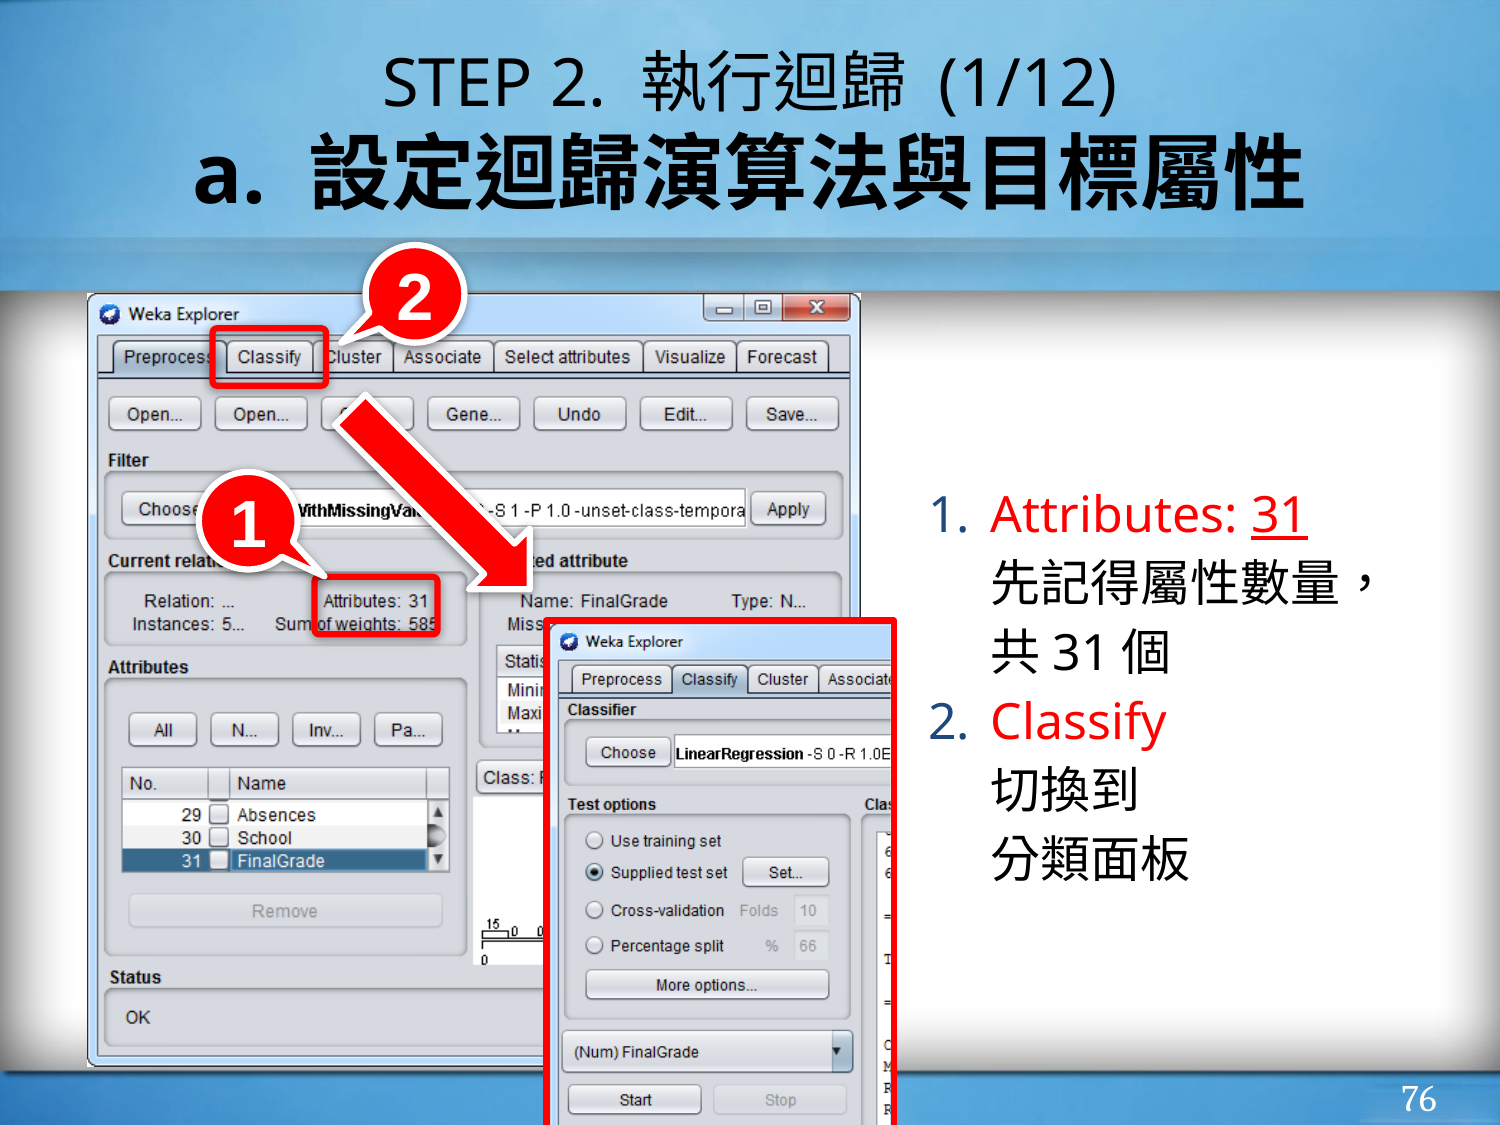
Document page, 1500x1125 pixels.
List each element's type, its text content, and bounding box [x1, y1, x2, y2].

text_box 2 [365, 245, 465, 292]
title STEP 2. 執行迴歸 (1/12) a. 設定迴歸演算法與目標屬性 [78, 27, 1422, 232]
slide_number ‹#› [1350, 1074, 1488, 1118]
list Attributes: 31 先記得屬性數量，共31個 Classify 切換到 分類面板 [900, 293, 1432, 1067]
picture [0, 0, 1500, 1125]
